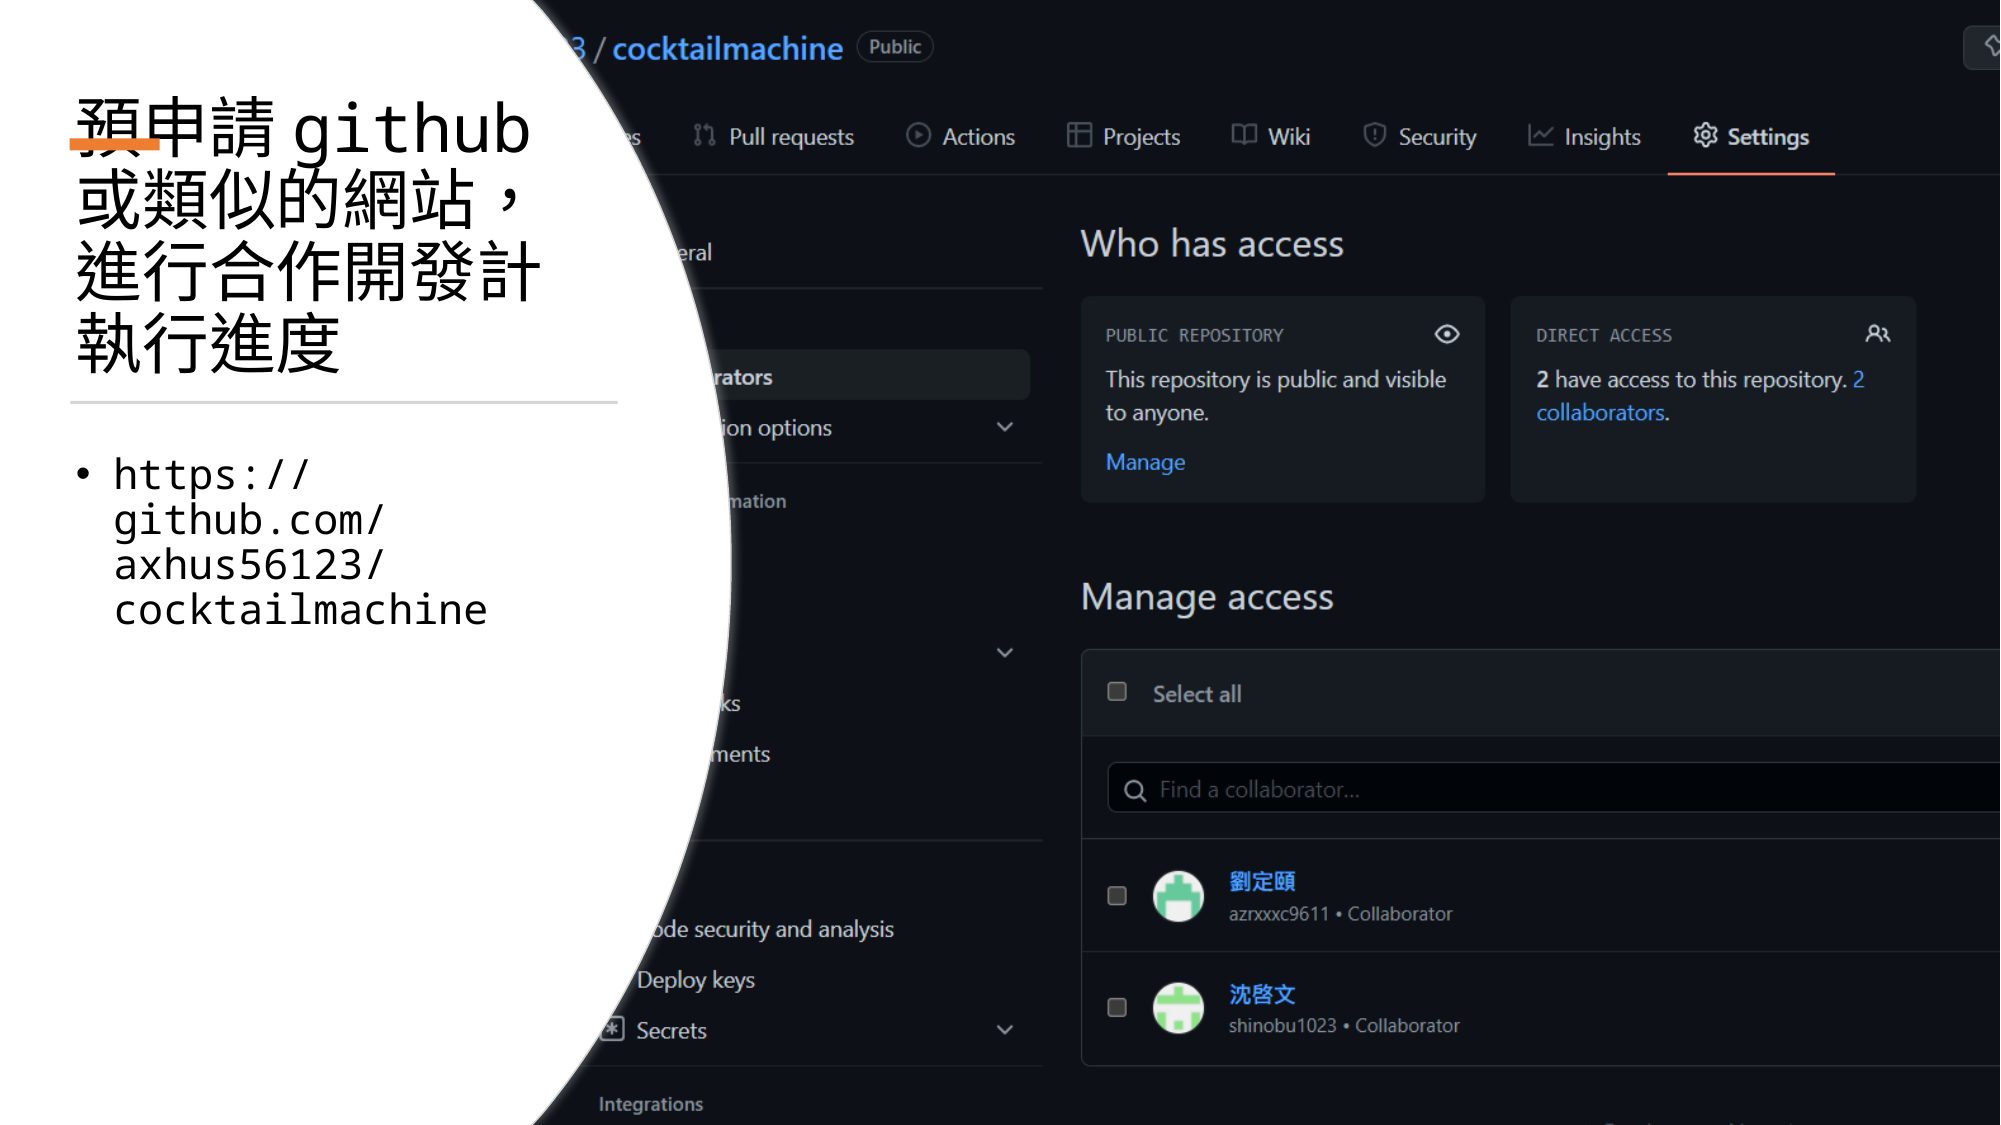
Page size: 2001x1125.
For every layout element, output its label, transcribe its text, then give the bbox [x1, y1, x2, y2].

text_box [0, 0, 531, 1125]
title 預申請github或類似的網站，進行合作開發計執行進度 [60, 170, 531, 391]
list https://github.com/axhus56123/cocktailmachine [60, 445, 531, 972]
picture [531, 0, 2000, 1125]
text_box [69, 400, 531, 405]
text_box [69, 137, 161, 151]
